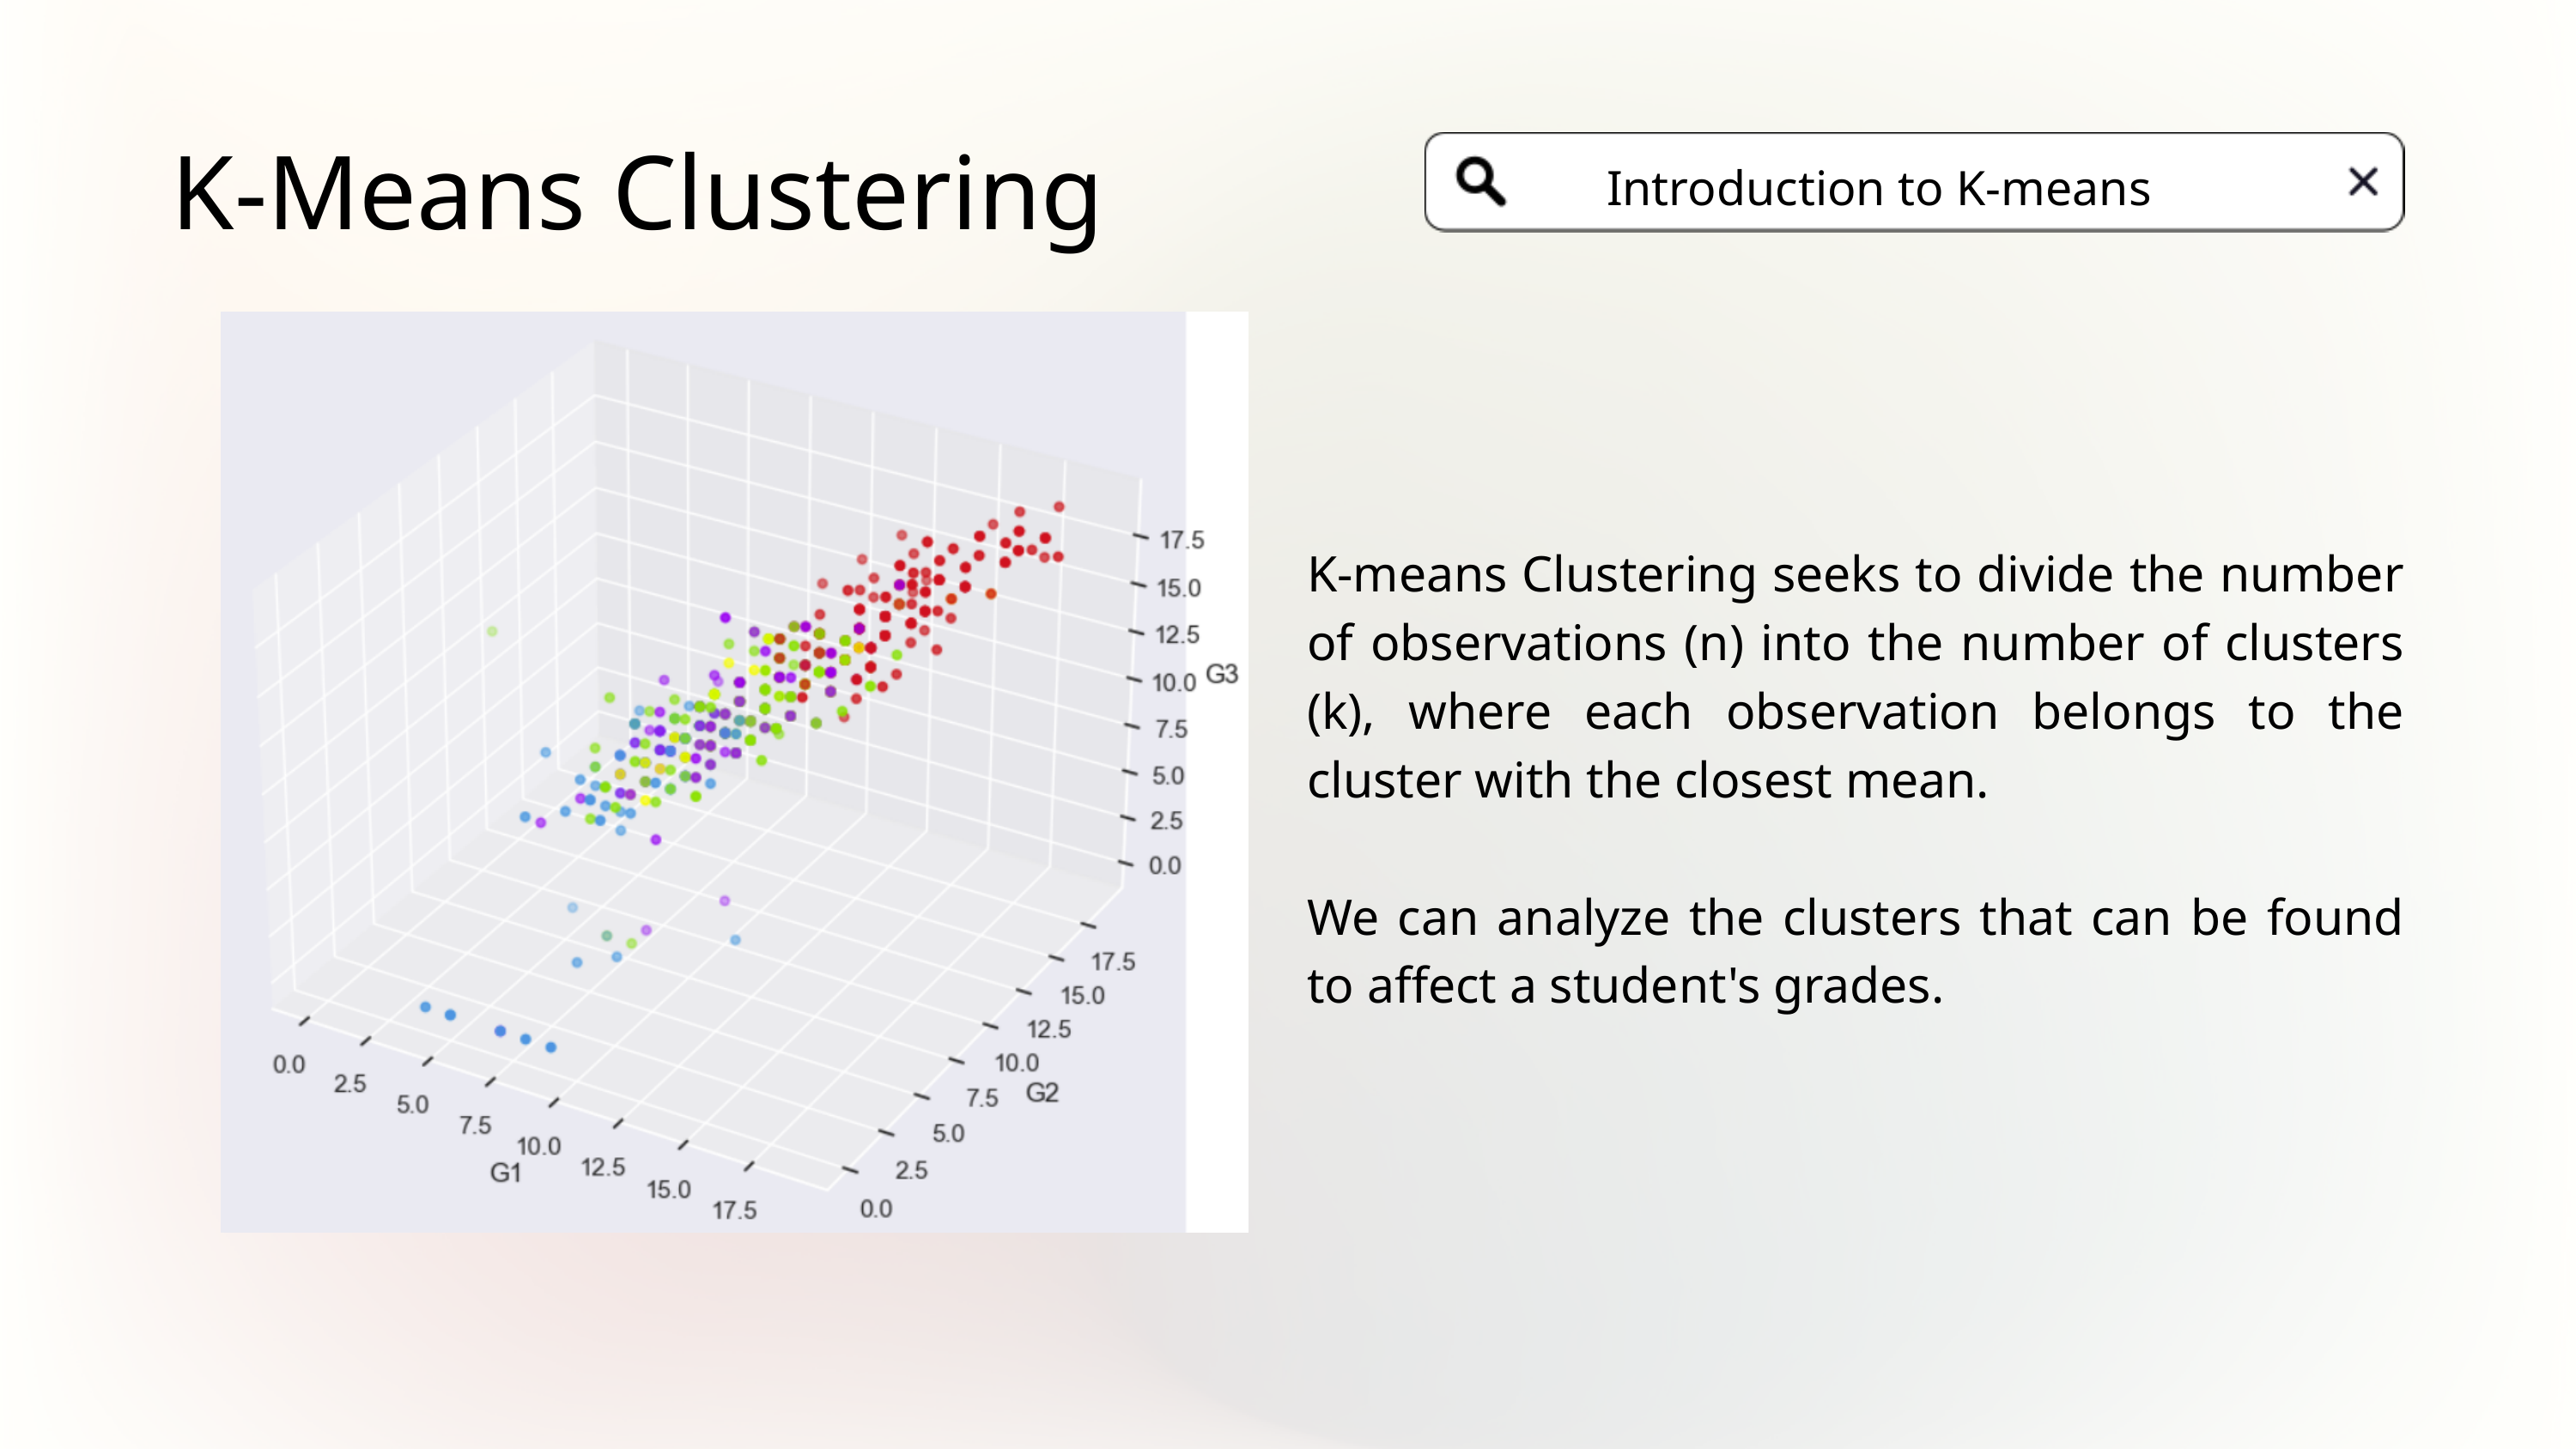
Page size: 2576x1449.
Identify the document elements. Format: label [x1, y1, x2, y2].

text_box [1389, 132, 2405, 233]
picture [0, 0, 2576, 1449]
